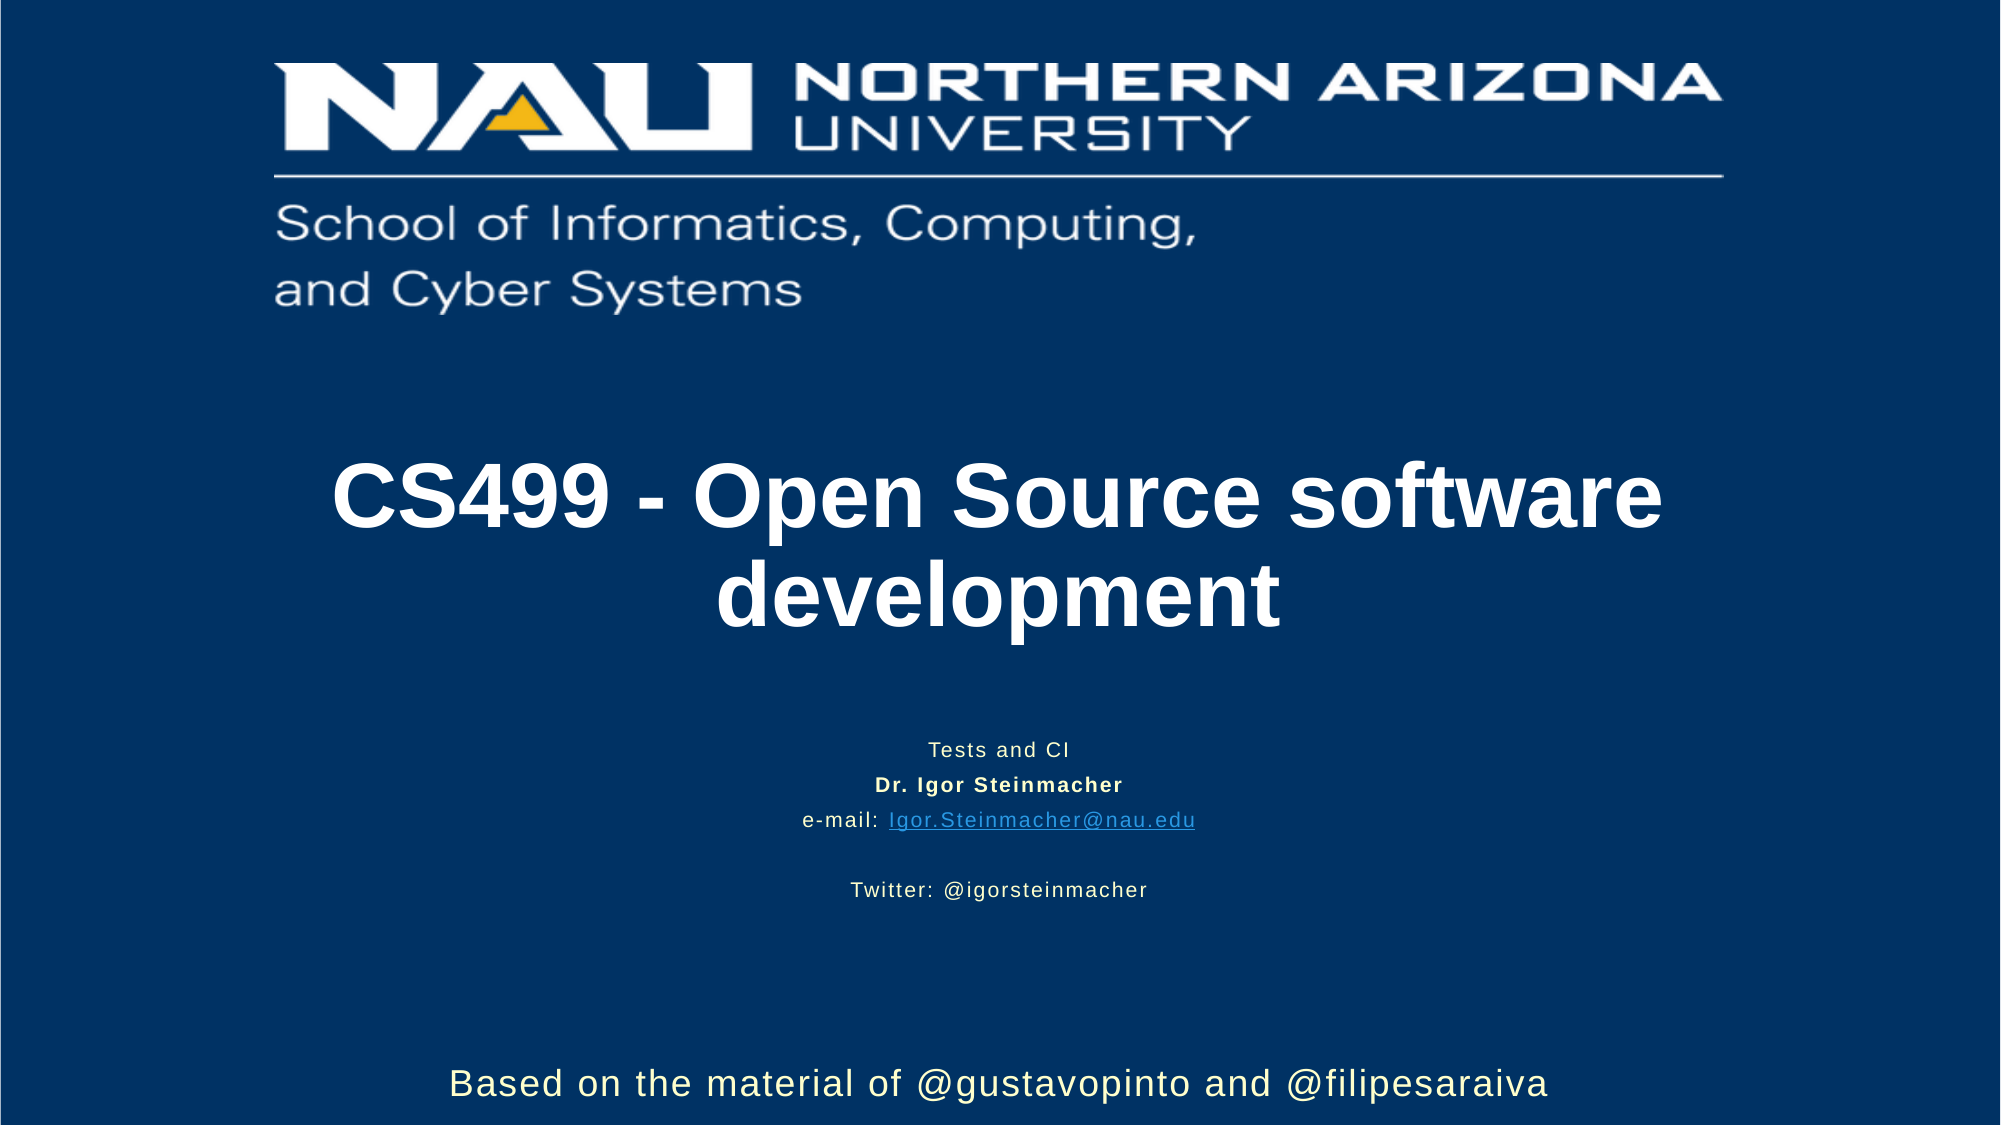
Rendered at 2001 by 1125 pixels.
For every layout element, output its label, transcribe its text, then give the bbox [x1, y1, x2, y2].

subtitle Tests and CI Dr. Igor Steinmacher e-mail: Igor.Steinmacher@nau.edu Twitter: @igorsteinmacher [207, 731, 1791, 911]
text_box Based on the material of @gustavopinto and @filipesaraiva [405, 1051, 1593, 1125]
picture [274, 63, 1724, 315]
title CS499 - Open Source software development [207, 378, 1791, 715]
